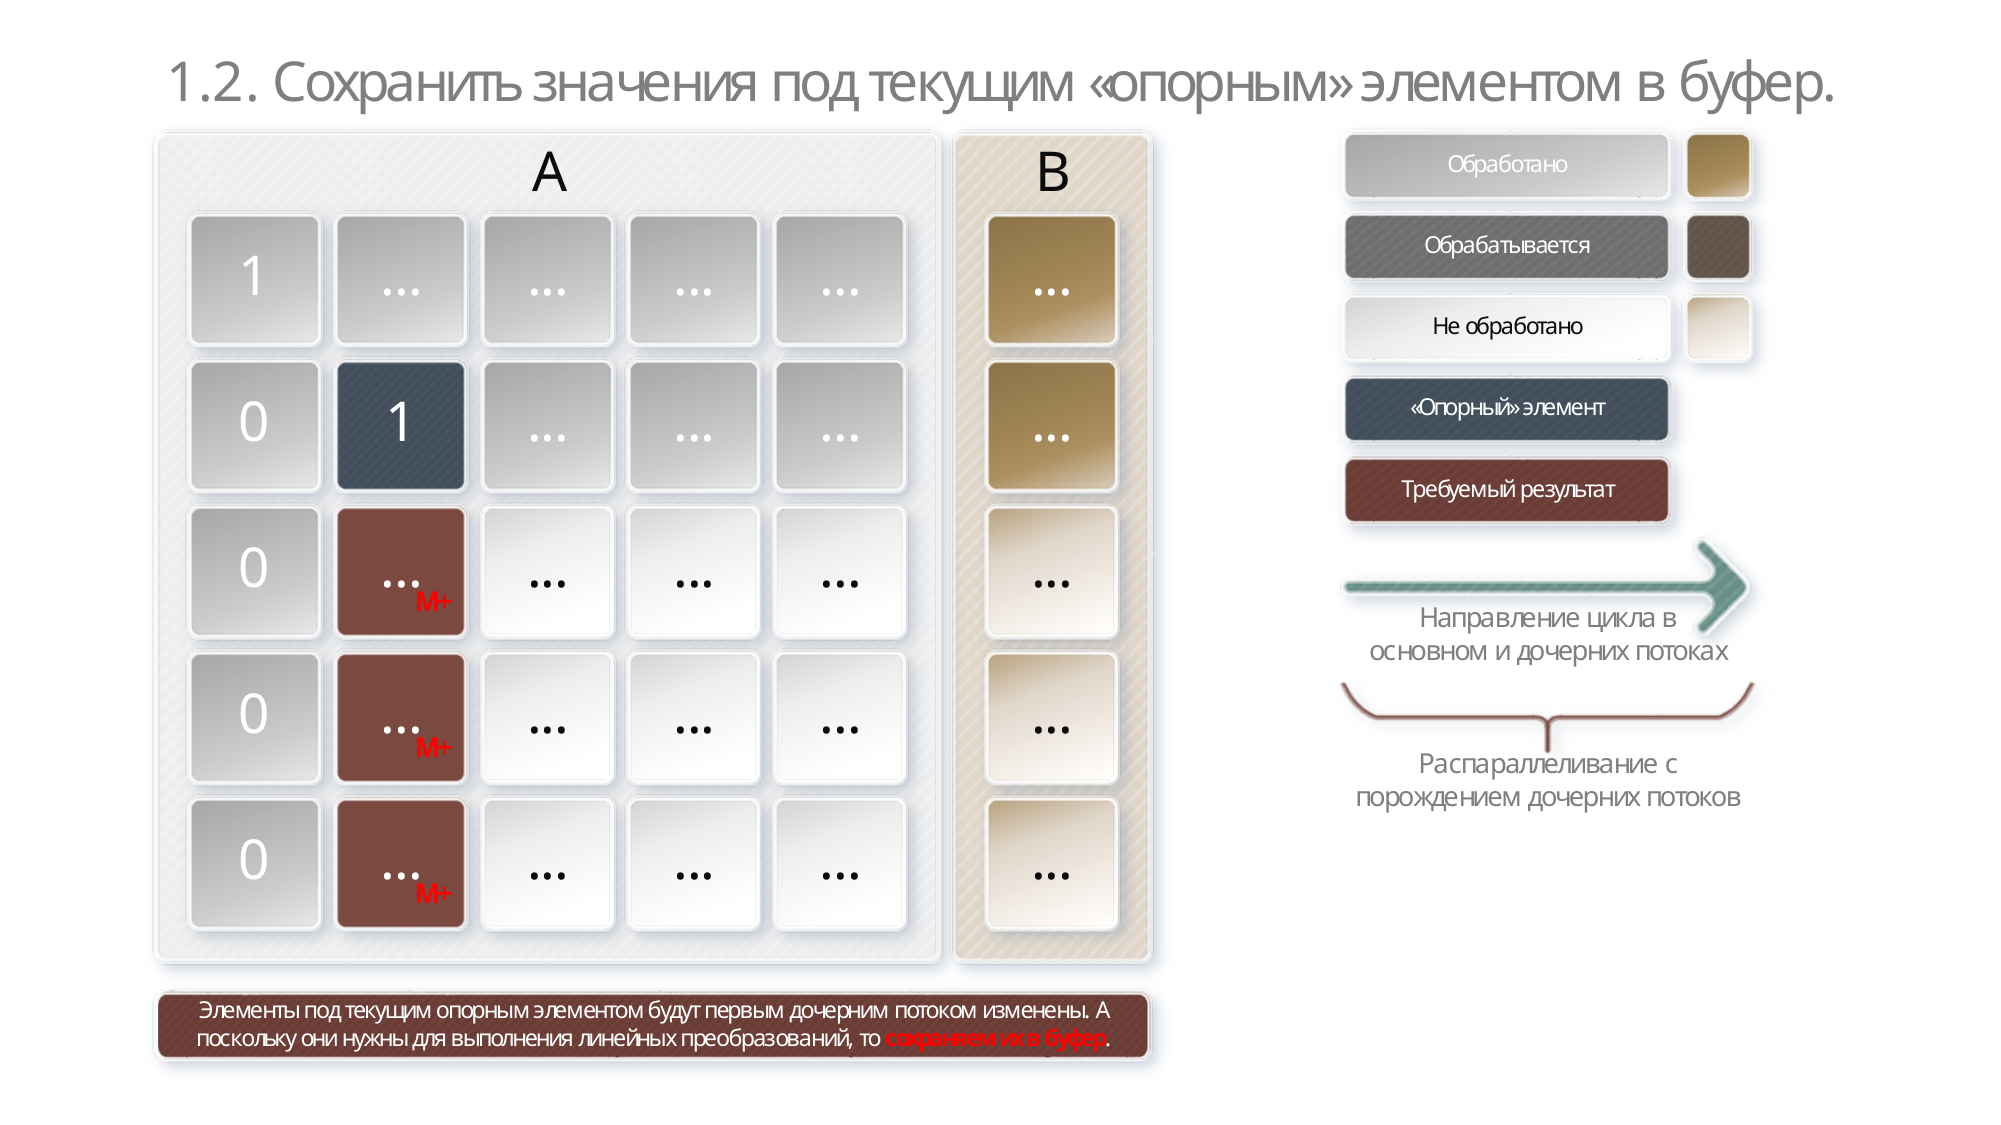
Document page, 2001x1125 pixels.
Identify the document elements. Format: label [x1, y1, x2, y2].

picture [136, 34, 1864, 1091]
